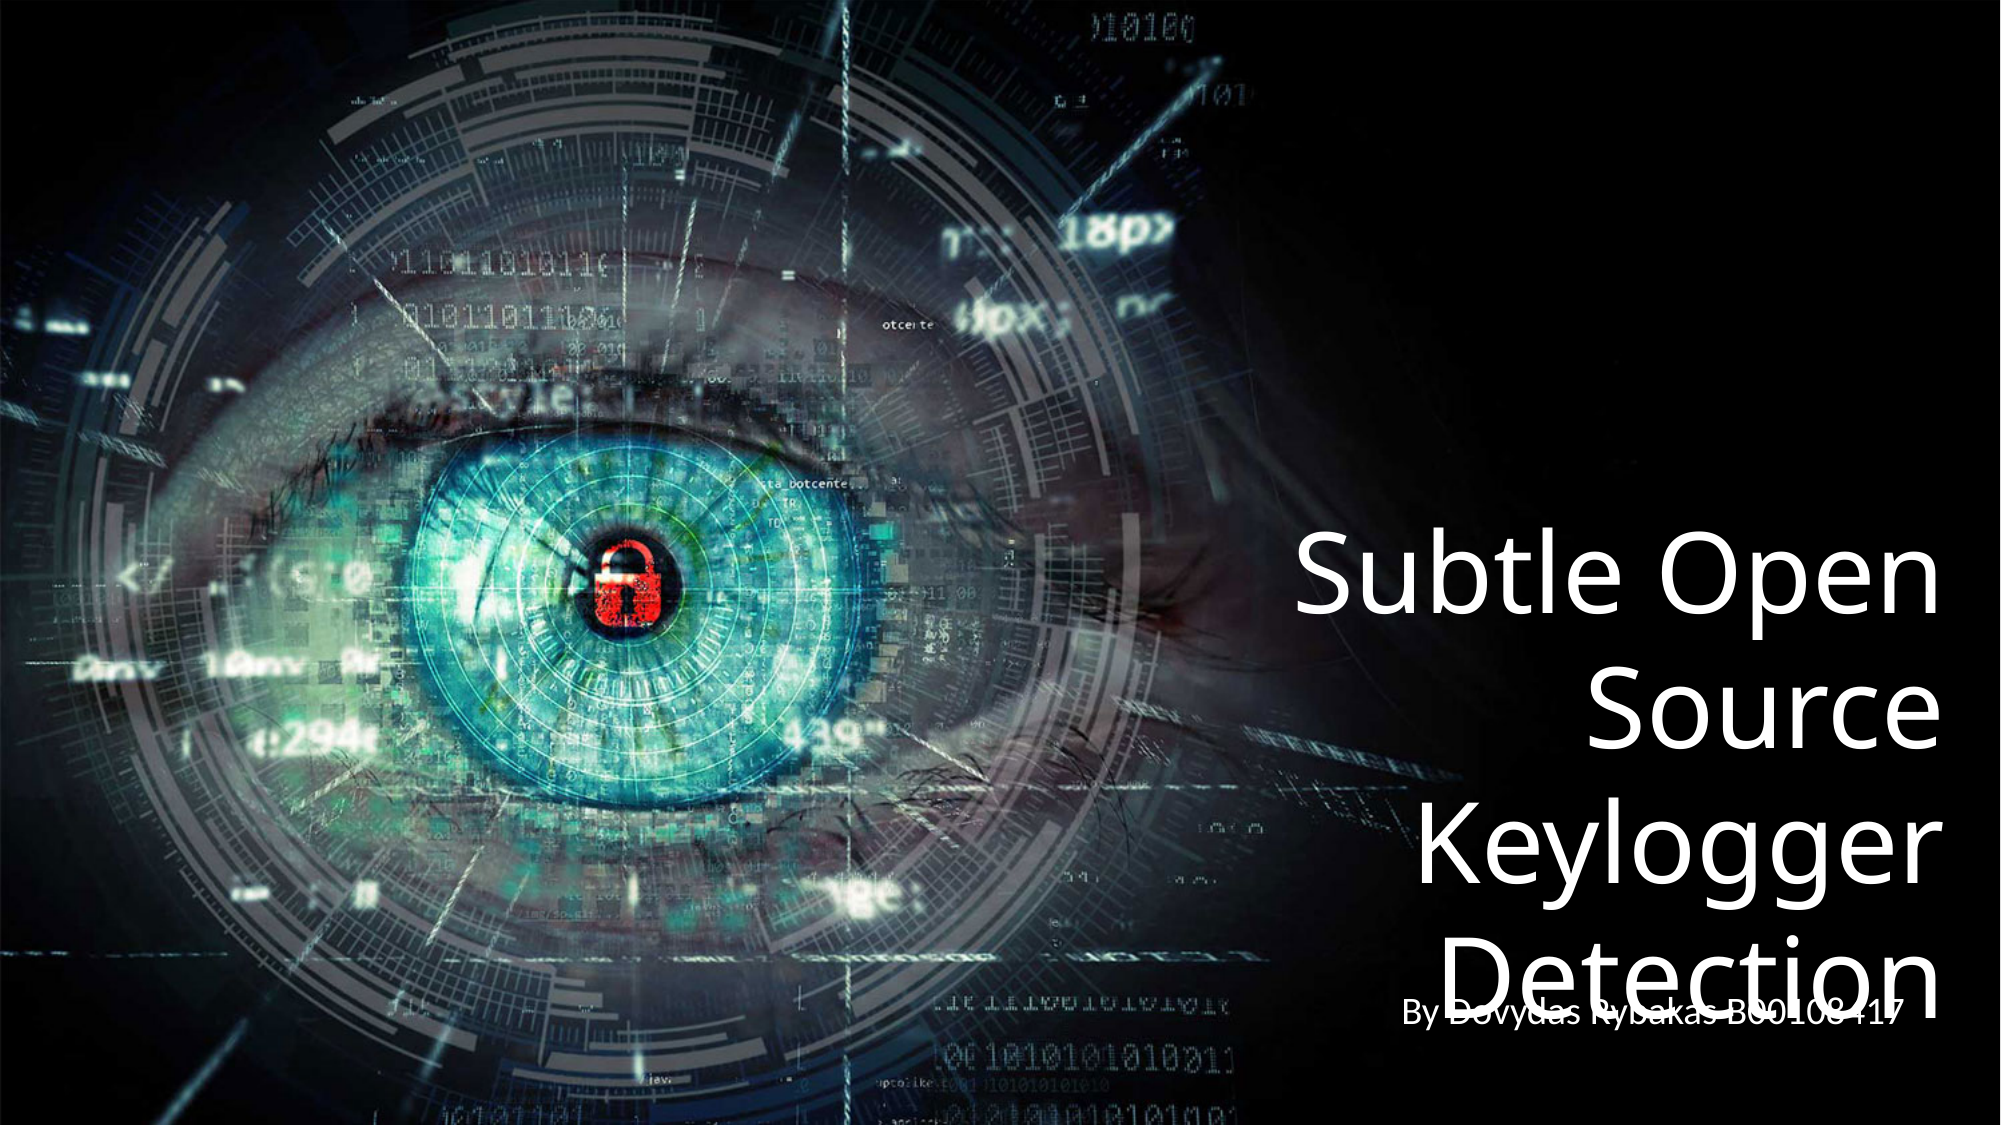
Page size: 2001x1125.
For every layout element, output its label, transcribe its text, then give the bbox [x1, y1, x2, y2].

picture [0, 0, 2001, 1125]
text_box By Dovydas Rybakas B00108417 [977, 978, 1920, 1040]
text_box Subtle Open Source Keylogger Detection [1018, 493, 1961, 1049]
